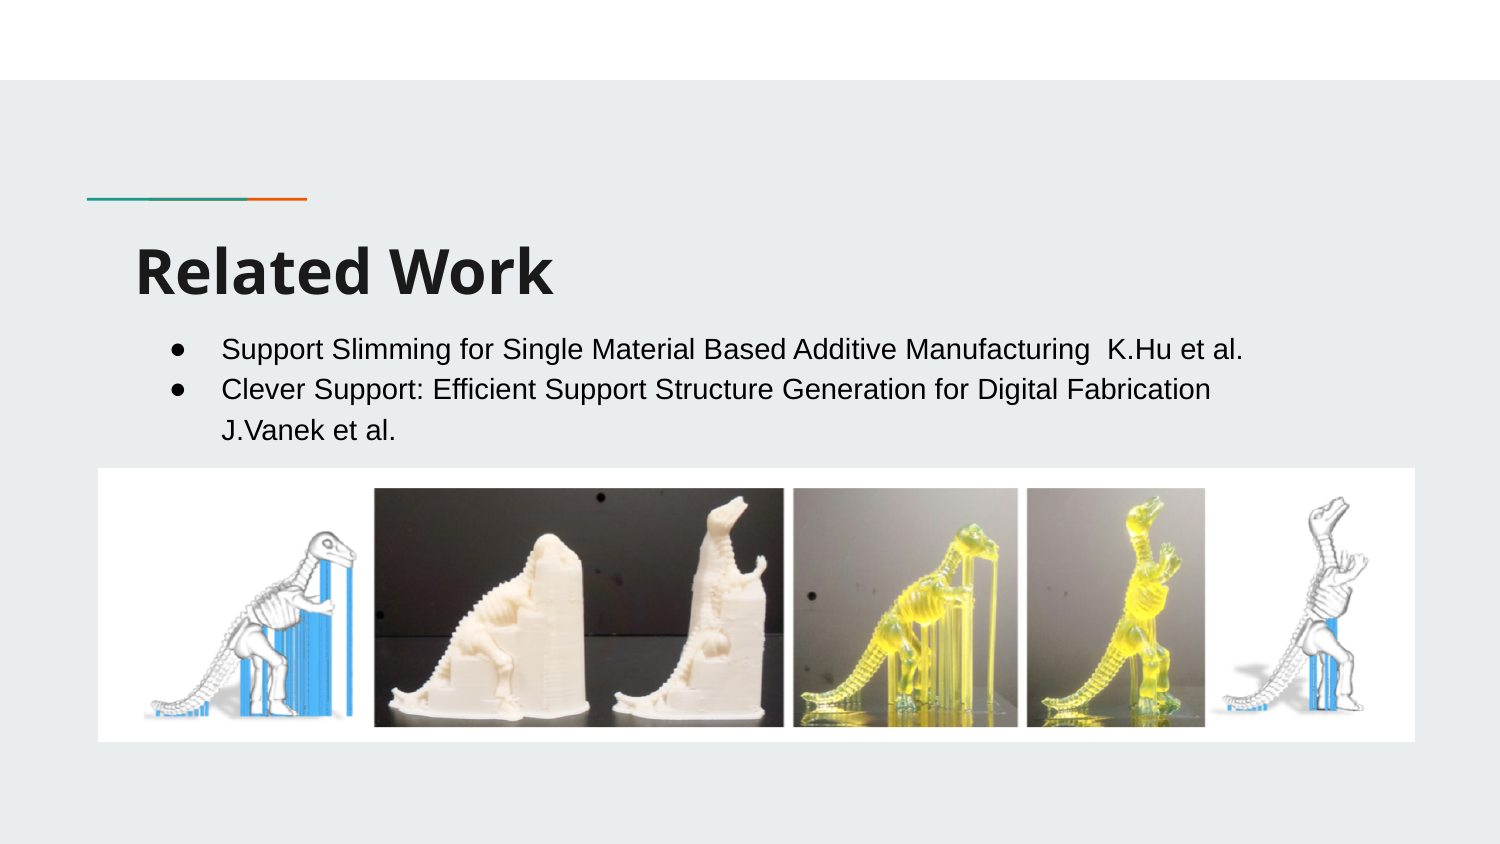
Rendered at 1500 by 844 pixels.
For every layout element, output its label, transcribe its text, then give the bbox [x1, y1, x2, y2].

picture [98, 467, 1415, 742]
text_box Support Slimming for Single Material Based Additive Manufacturing K.Hu et al. Clever Support: Efficient Support Structure Generation for Digital Fabrication J.Vanek et al. [131, 310, 1267, 466]
title Related Work [119, 216, 1381, 466]
